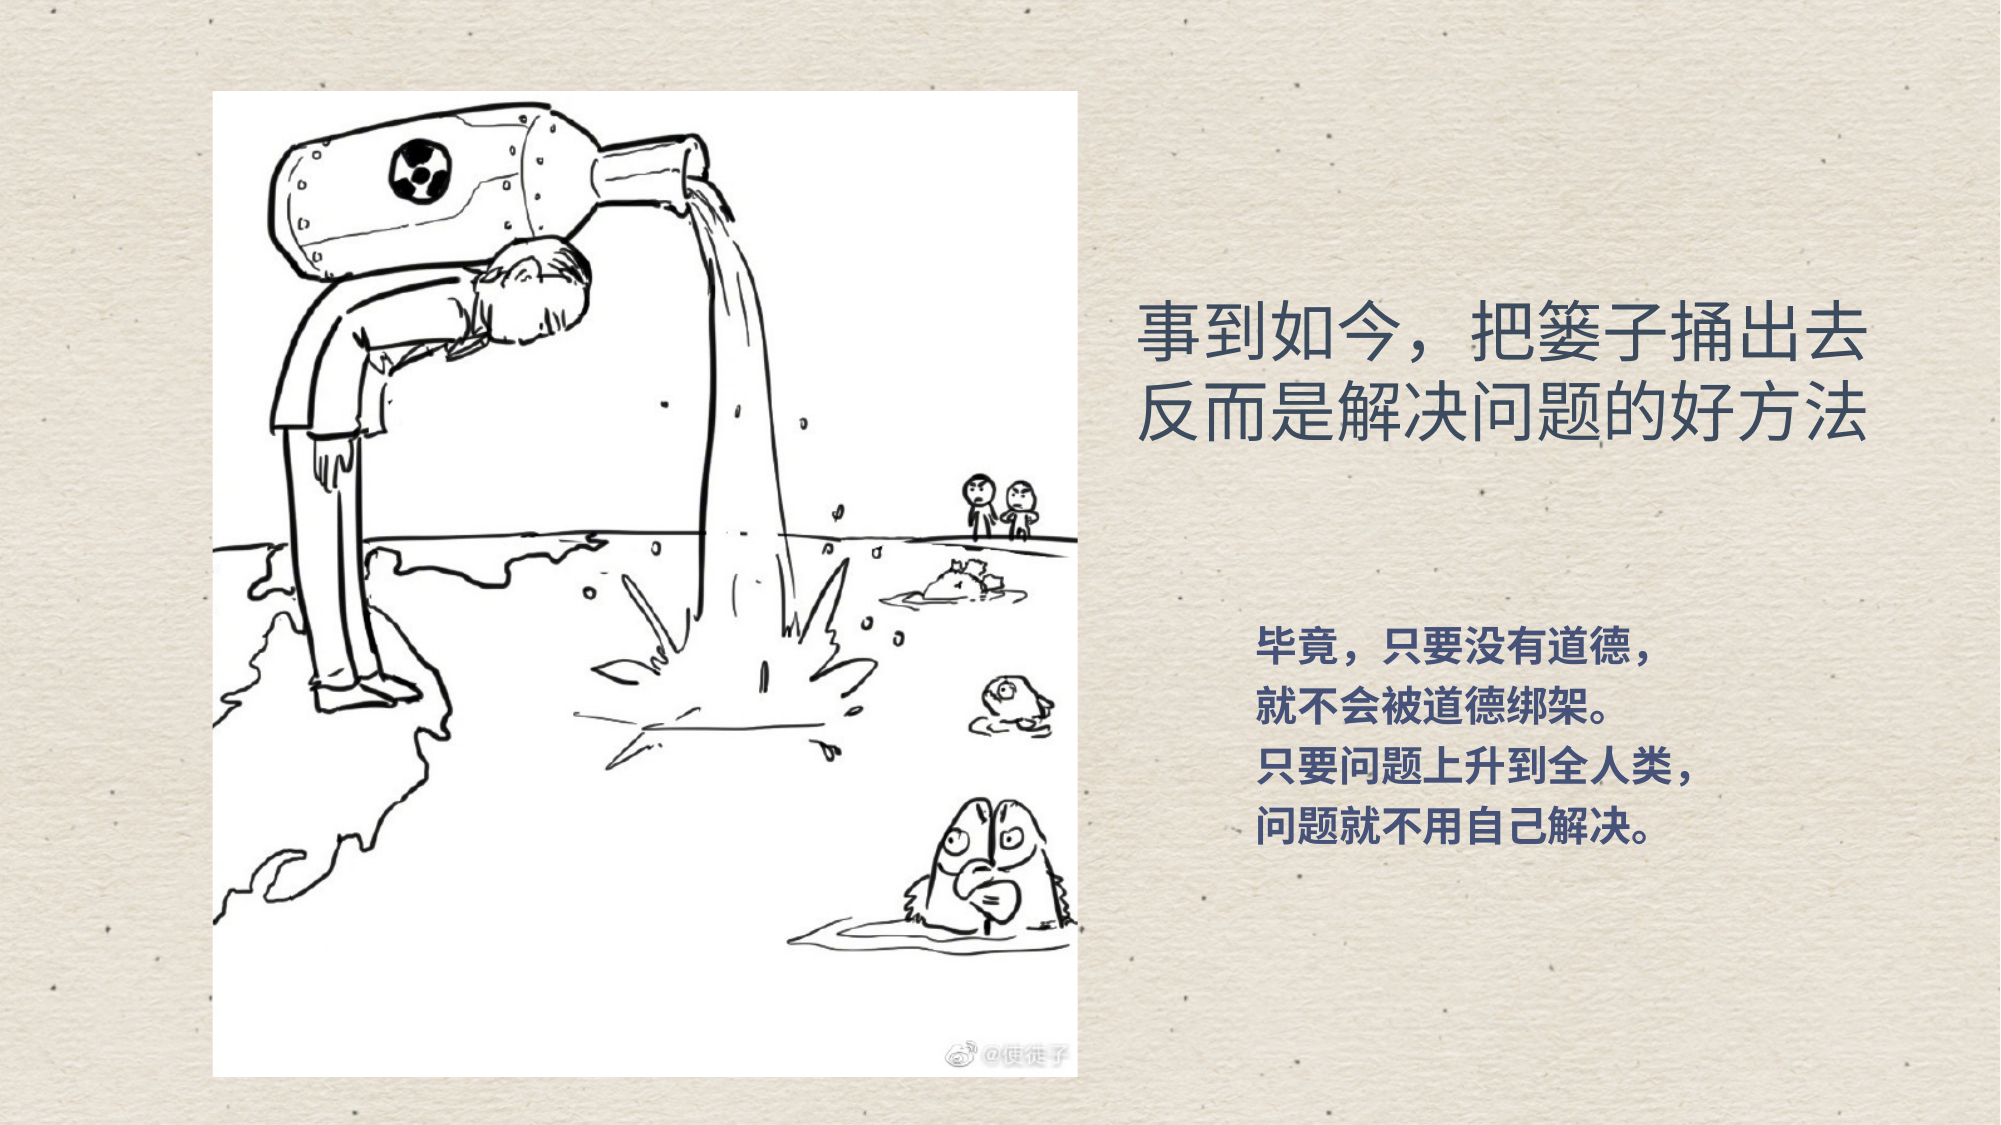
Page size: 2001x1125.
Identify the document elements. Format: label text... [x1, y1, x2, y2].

picture [0, 0, 2000, 1125]
text_box 毕竟，只要没有道德， 就不会被道德绑架。 只要问题上升到全人类， 问题就不用自己解决。 [1249, 603, 1756, 856]
text_box 事到如今，把篓子捅出去 反而是解决问题的好方法 [1120, 281, 1885, 457]
